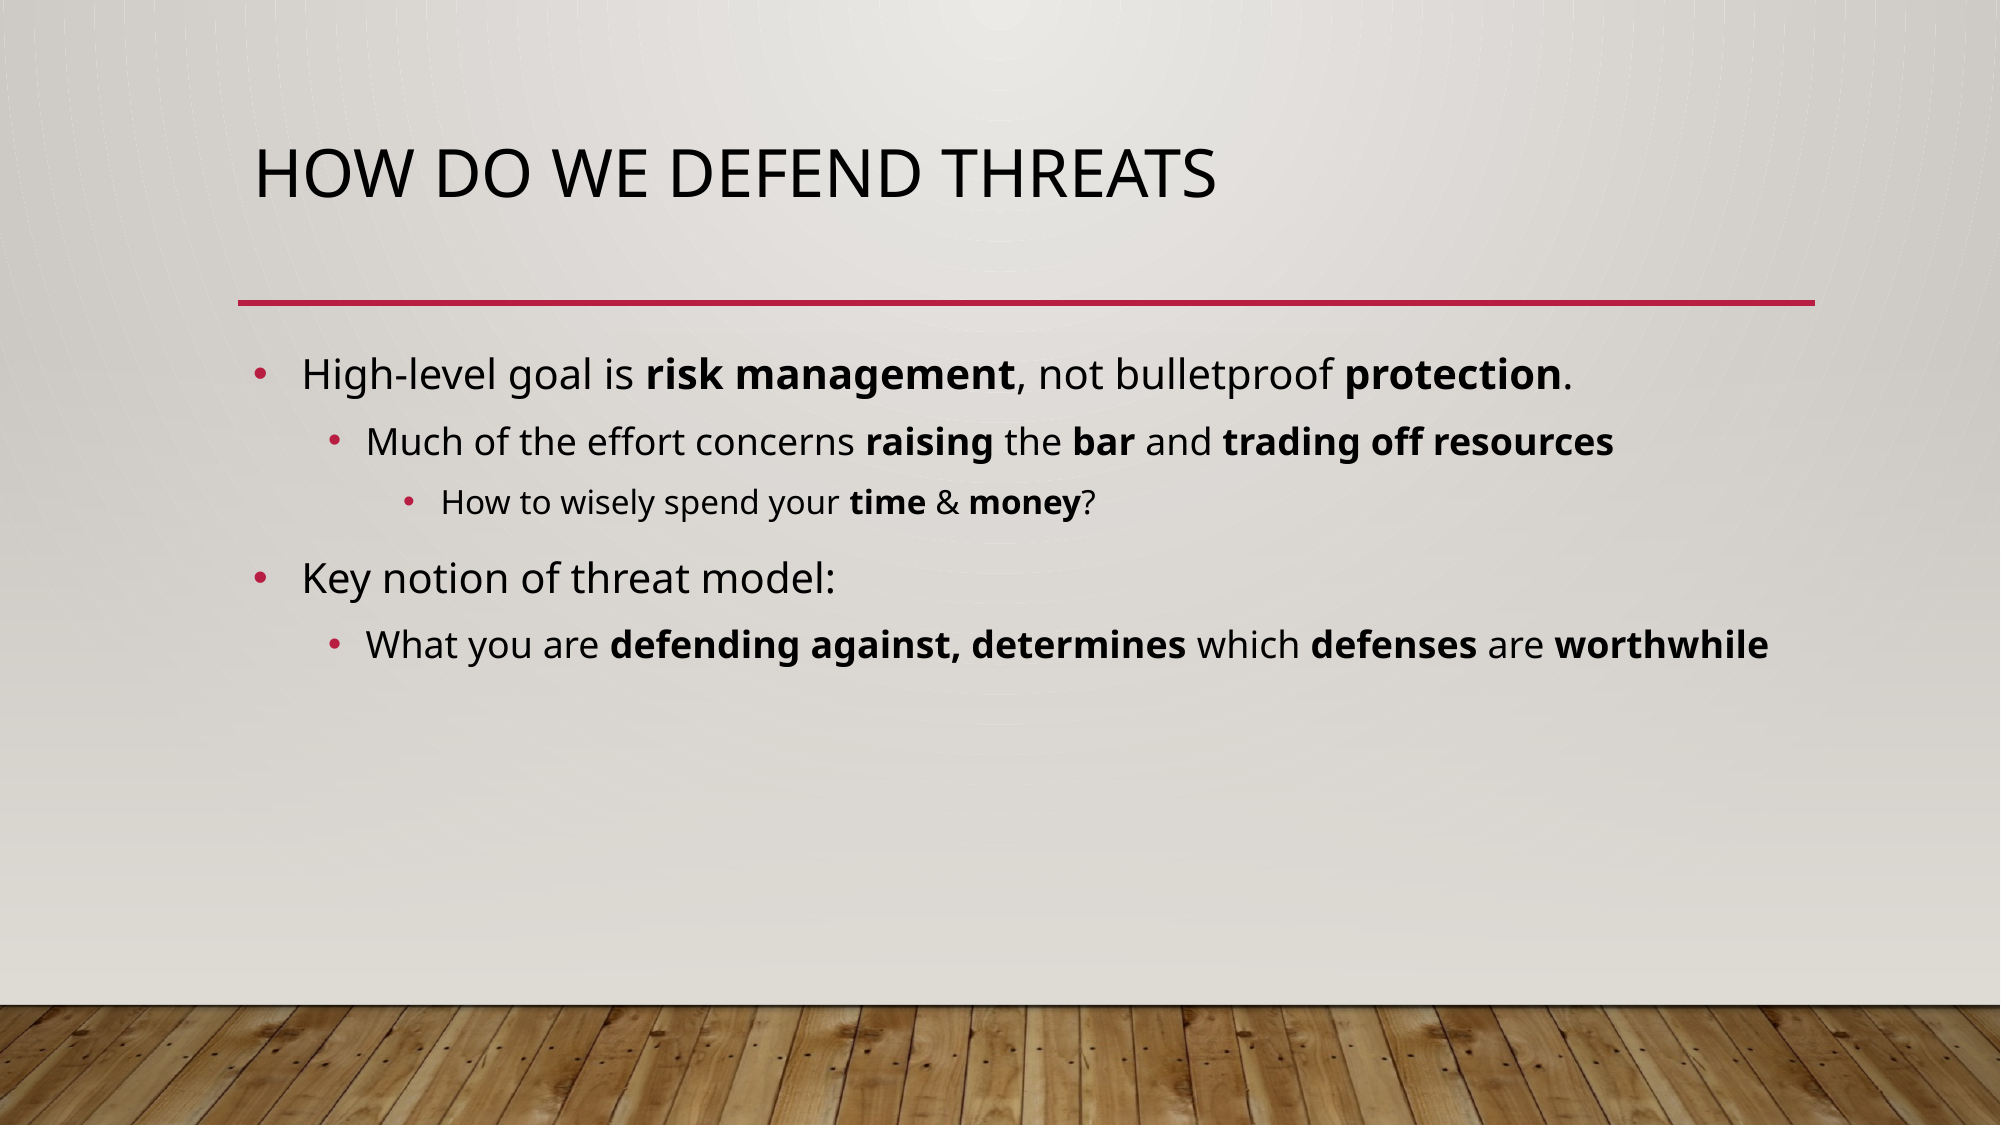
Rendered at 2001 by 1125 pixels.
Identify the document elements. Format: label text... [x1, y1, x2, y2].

list High-level goal is risk management, not bulletproof protection. Much of the effort concerns raising the bar and trading off resources How to wisely spend your time & money? Key notion of threat model: What you are defending against, determines which defenses are worthwhile [238, 330, 1814, 897]
title How do we defend threats [238, 131, 1814, 305]
picture [0, 1005, 2000, 1125]
